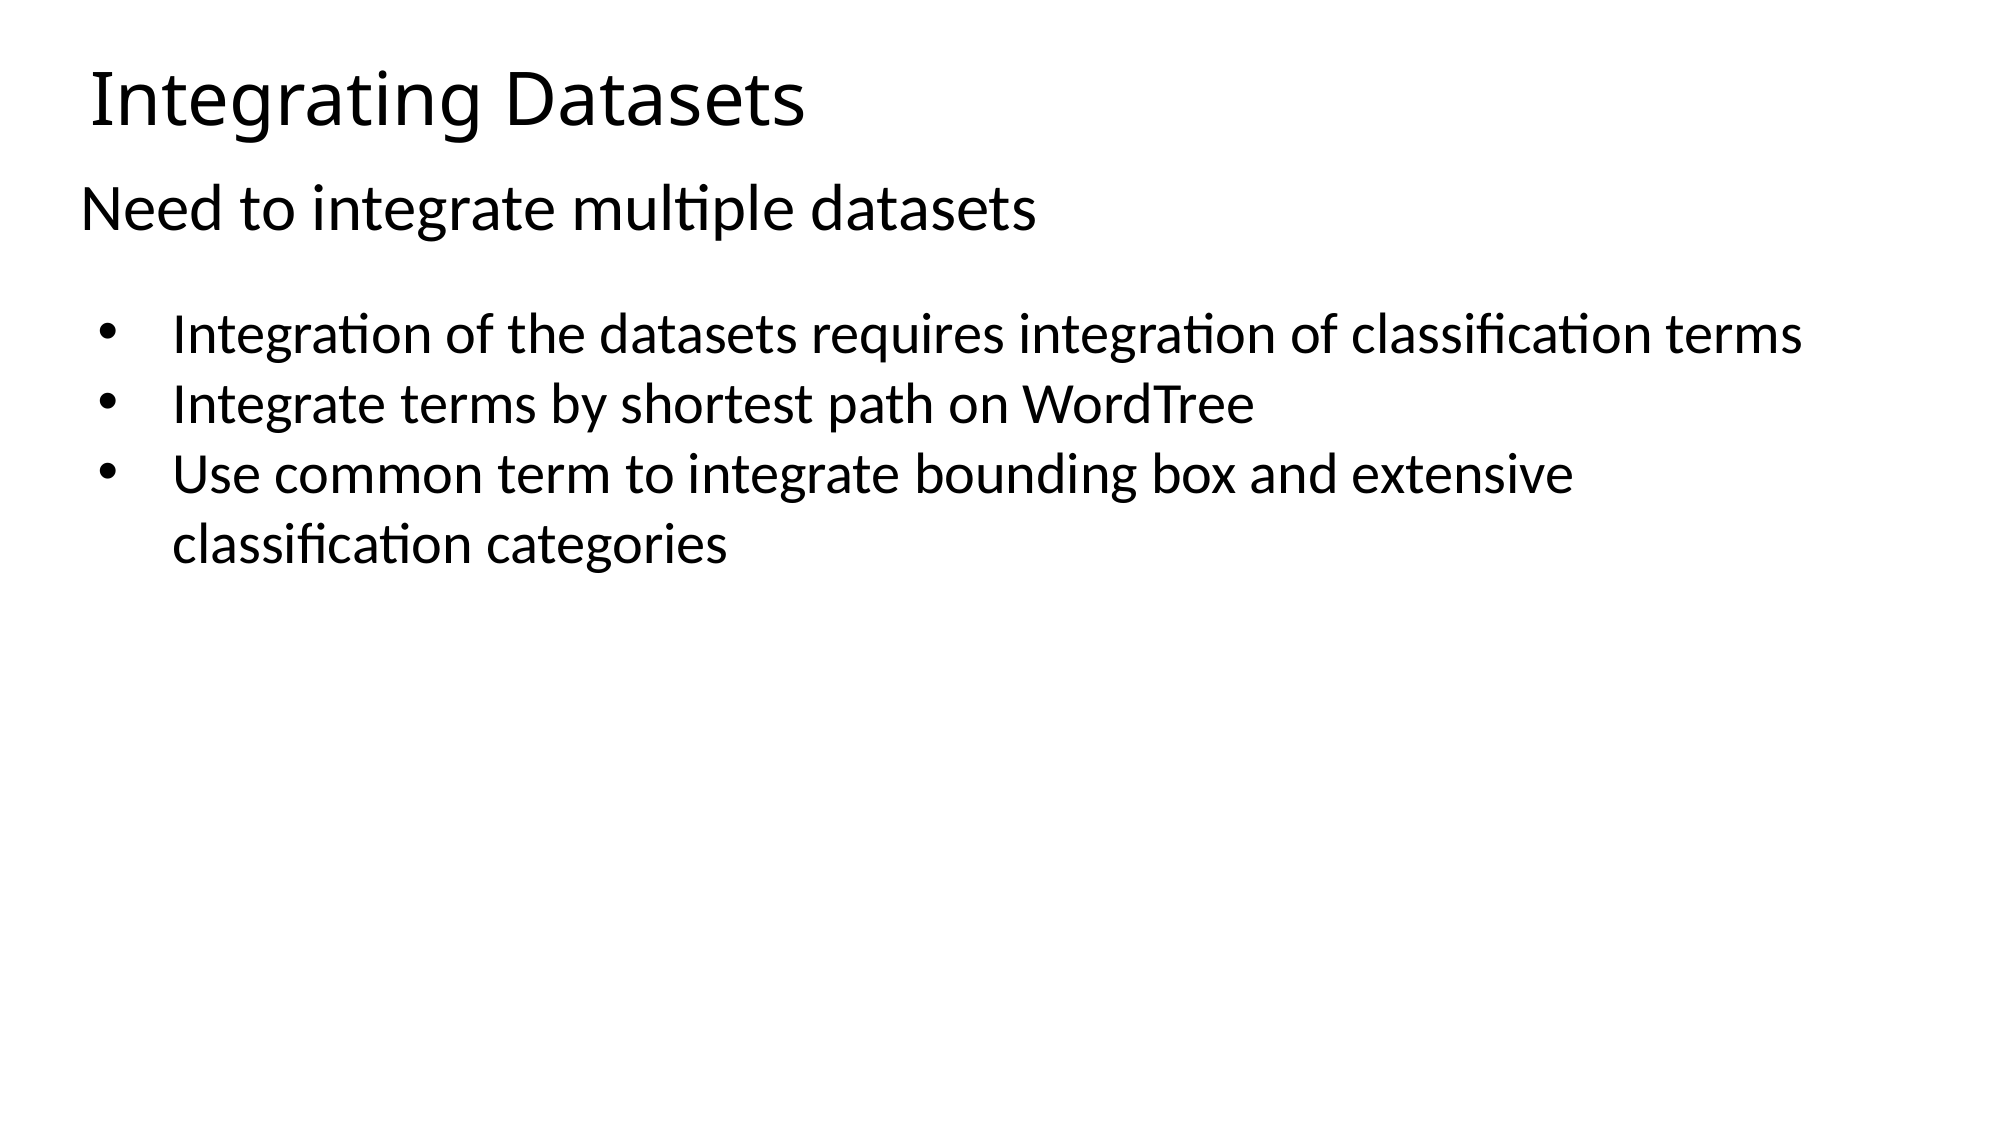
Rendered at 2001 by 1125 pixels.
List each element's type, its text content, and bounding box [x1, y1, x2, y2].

text_box Integration of the datasets requires integration of classification terms Integrate terms by shortest path on WordTree Use common term to integrate bounding box and extensive classification categories [82, 288, 1869, 653]
text_box Integrating Datasets [75, 54, 1966, 150]
text_box Need to integrate multiple datasets [65, 155, 1880, 251]
